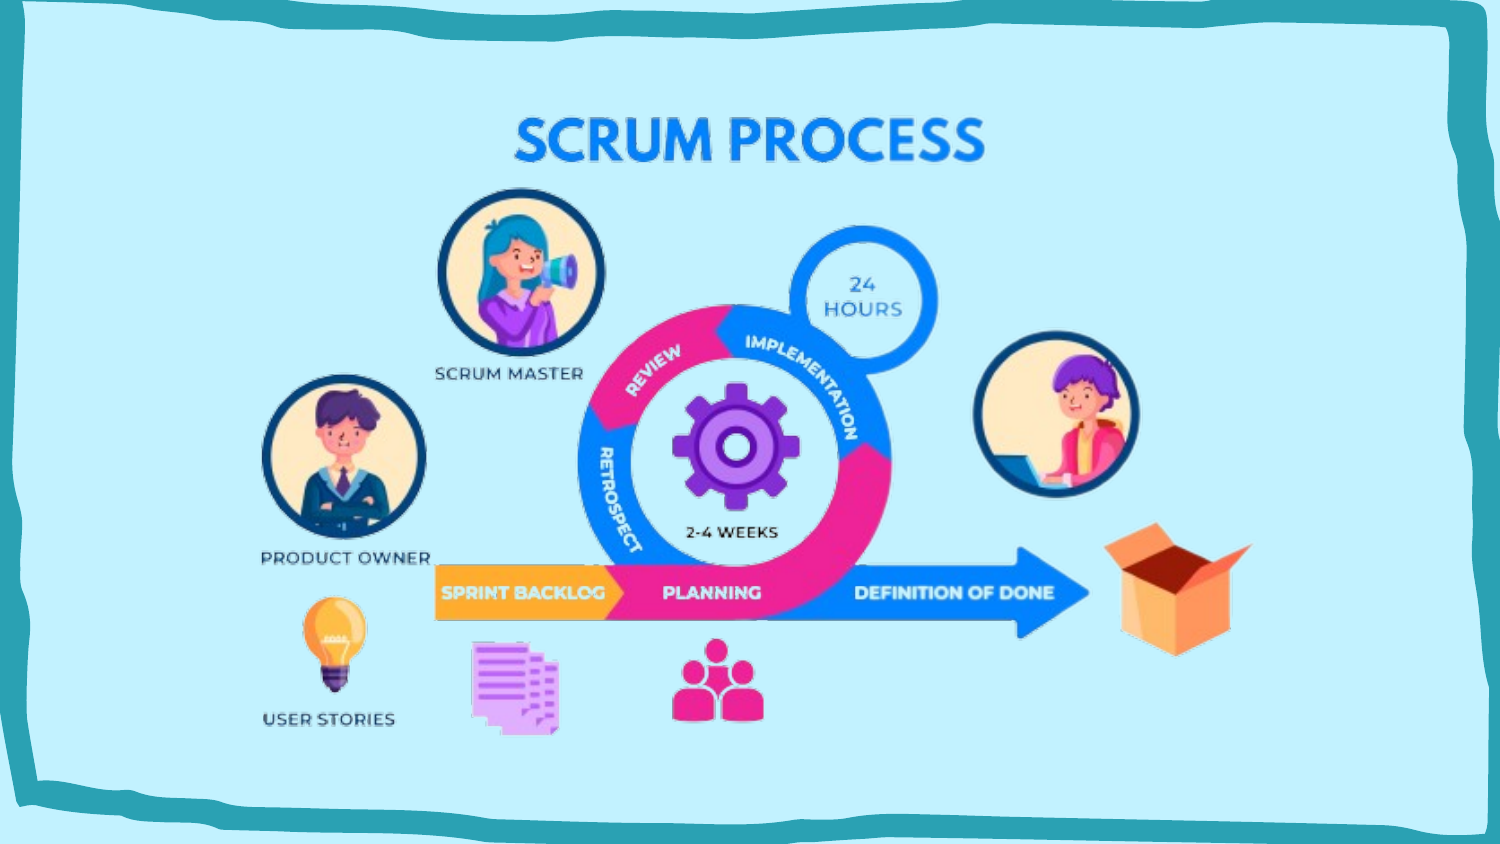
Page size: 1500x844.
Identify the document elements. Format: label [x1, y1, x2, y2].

picture [200, 55, 1300, 789]
